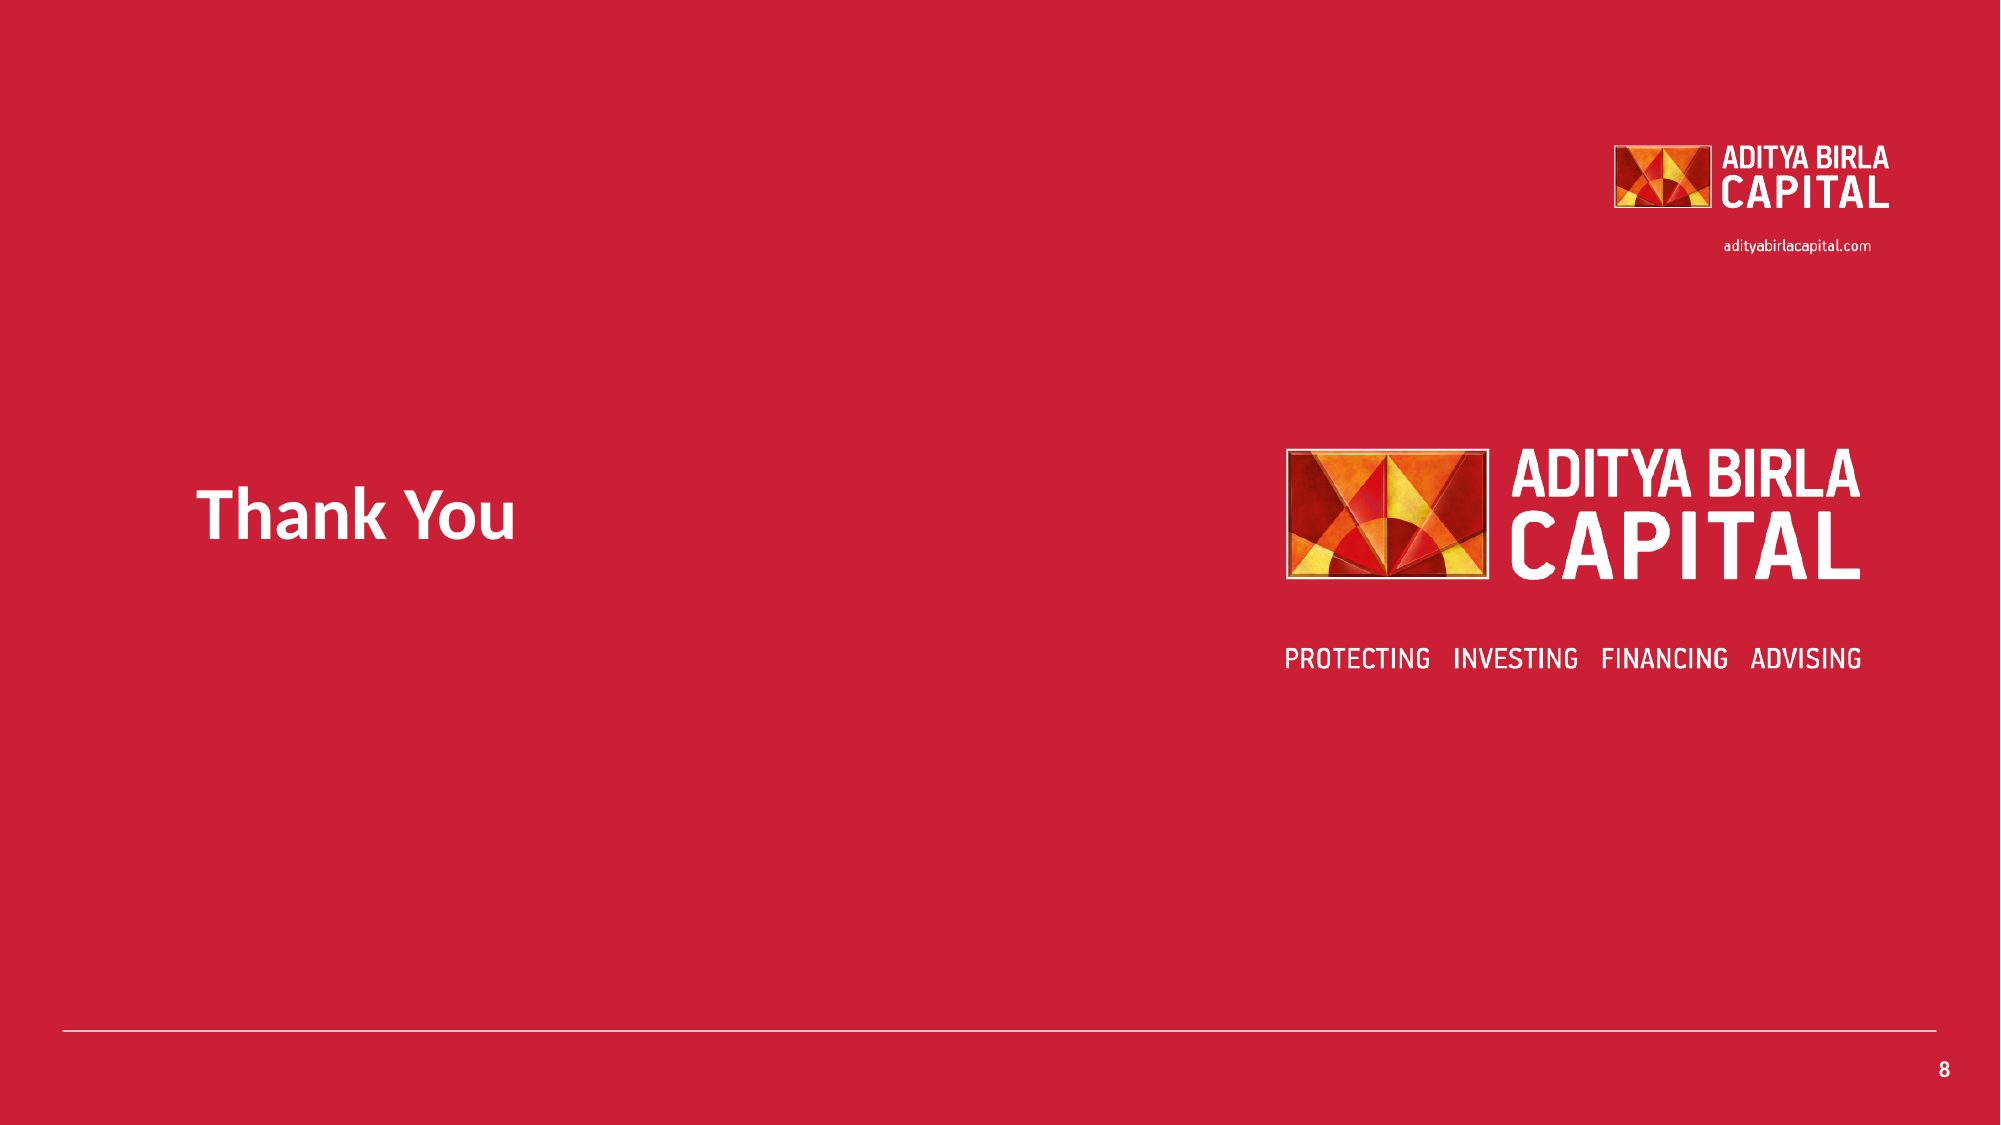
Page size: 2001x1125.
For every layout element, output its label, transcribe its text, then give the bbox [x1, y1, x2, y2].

picture [1257, 438, 1882, 684]
slide_number 8 [1500, 1054, 1951, 1082]
picture [1600, 140, 1900, 229]
title Thank You [196, 467, 1095, 598]
